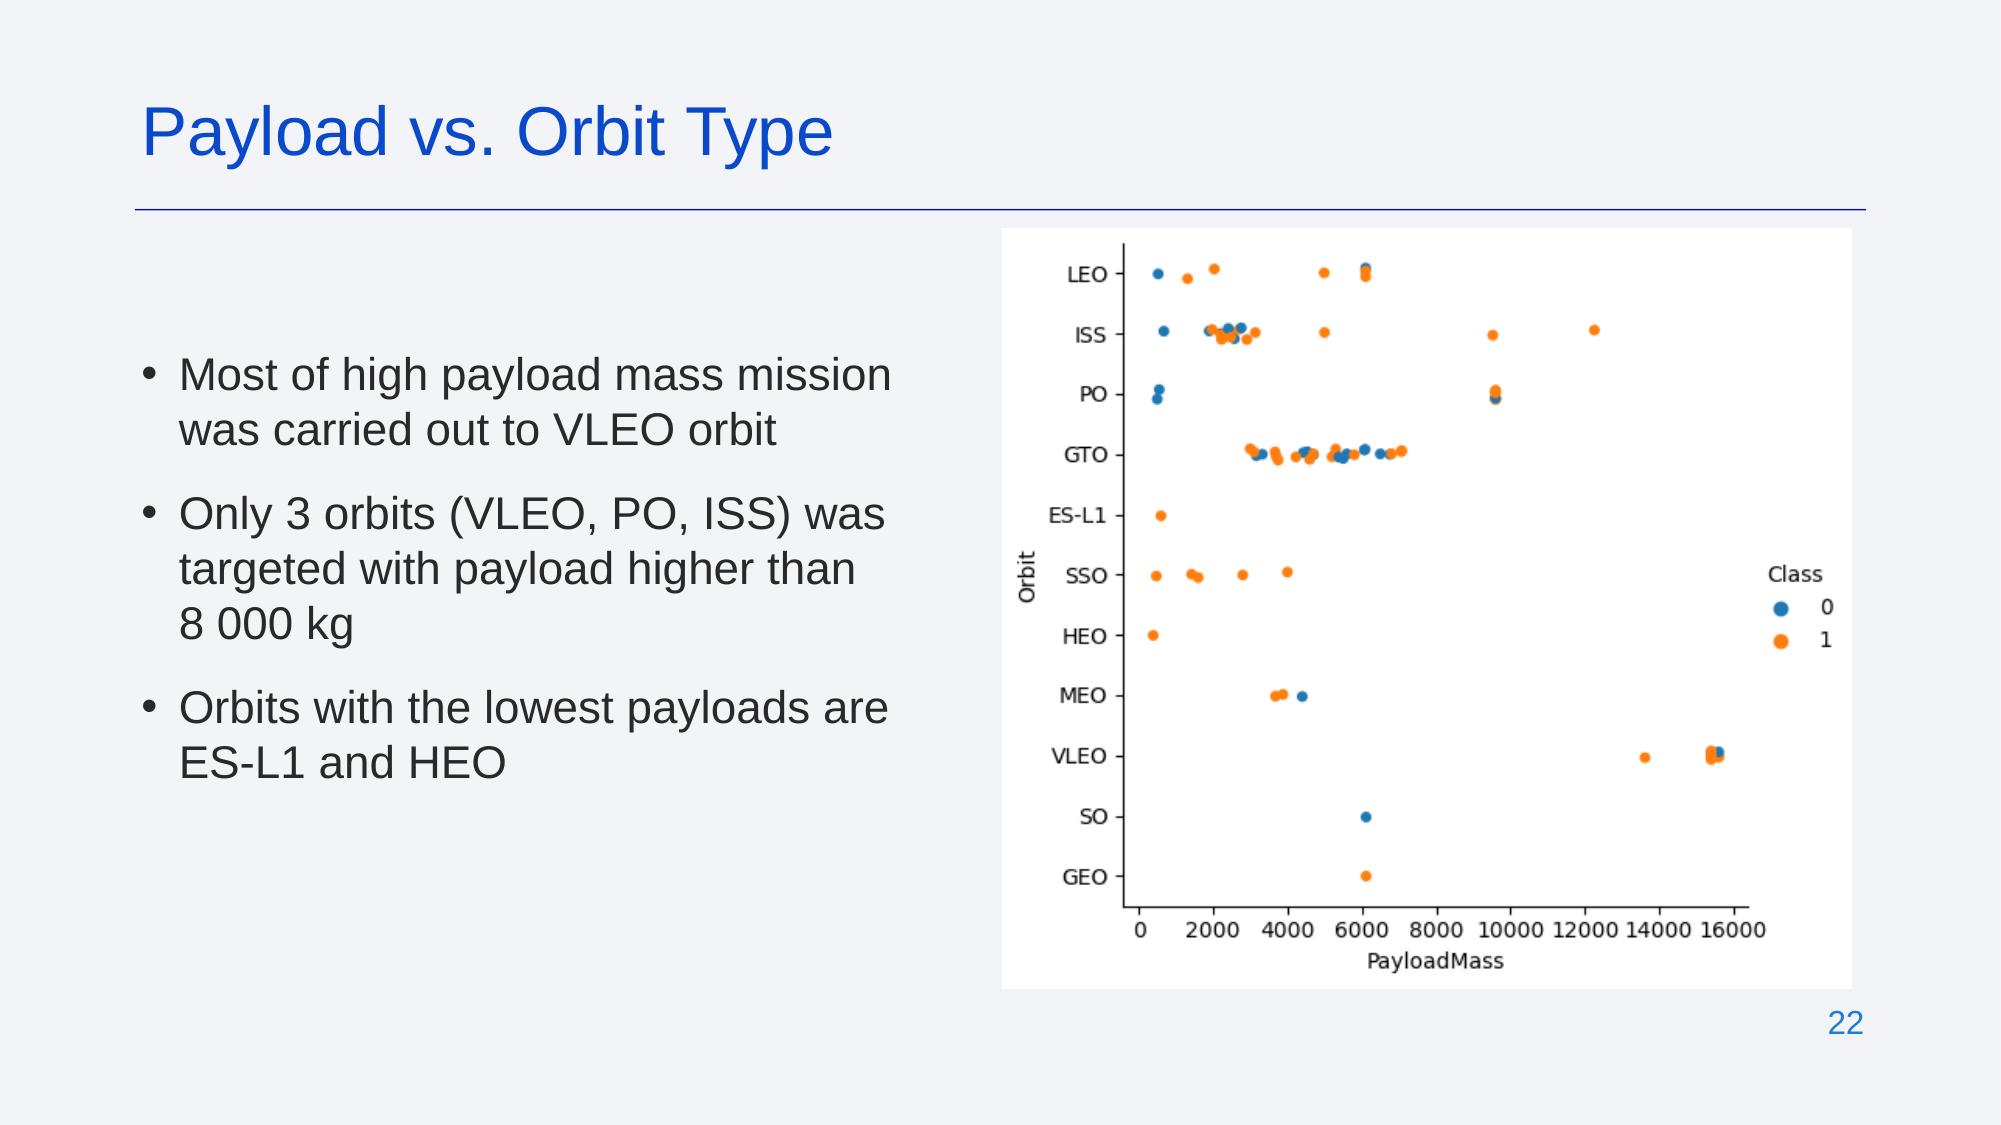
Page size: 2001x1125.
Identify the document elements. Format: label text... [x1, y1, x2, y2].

picture [0, 0, 2001, 1125]
list Most of high payload mass mission was carried out to VLEO orbit Only 3 orbits (VLEO, PO, ISS) was targeted with payload higher than 8 000 kg Orbits with the lowest payloads are ES-L1 and HEO [126, 337, 975, 963]
slide_number ‹#› [1429, 988, 1880, 1055]
text_box Payload vs. Orbit Type [126, 88, 1852, 179]
